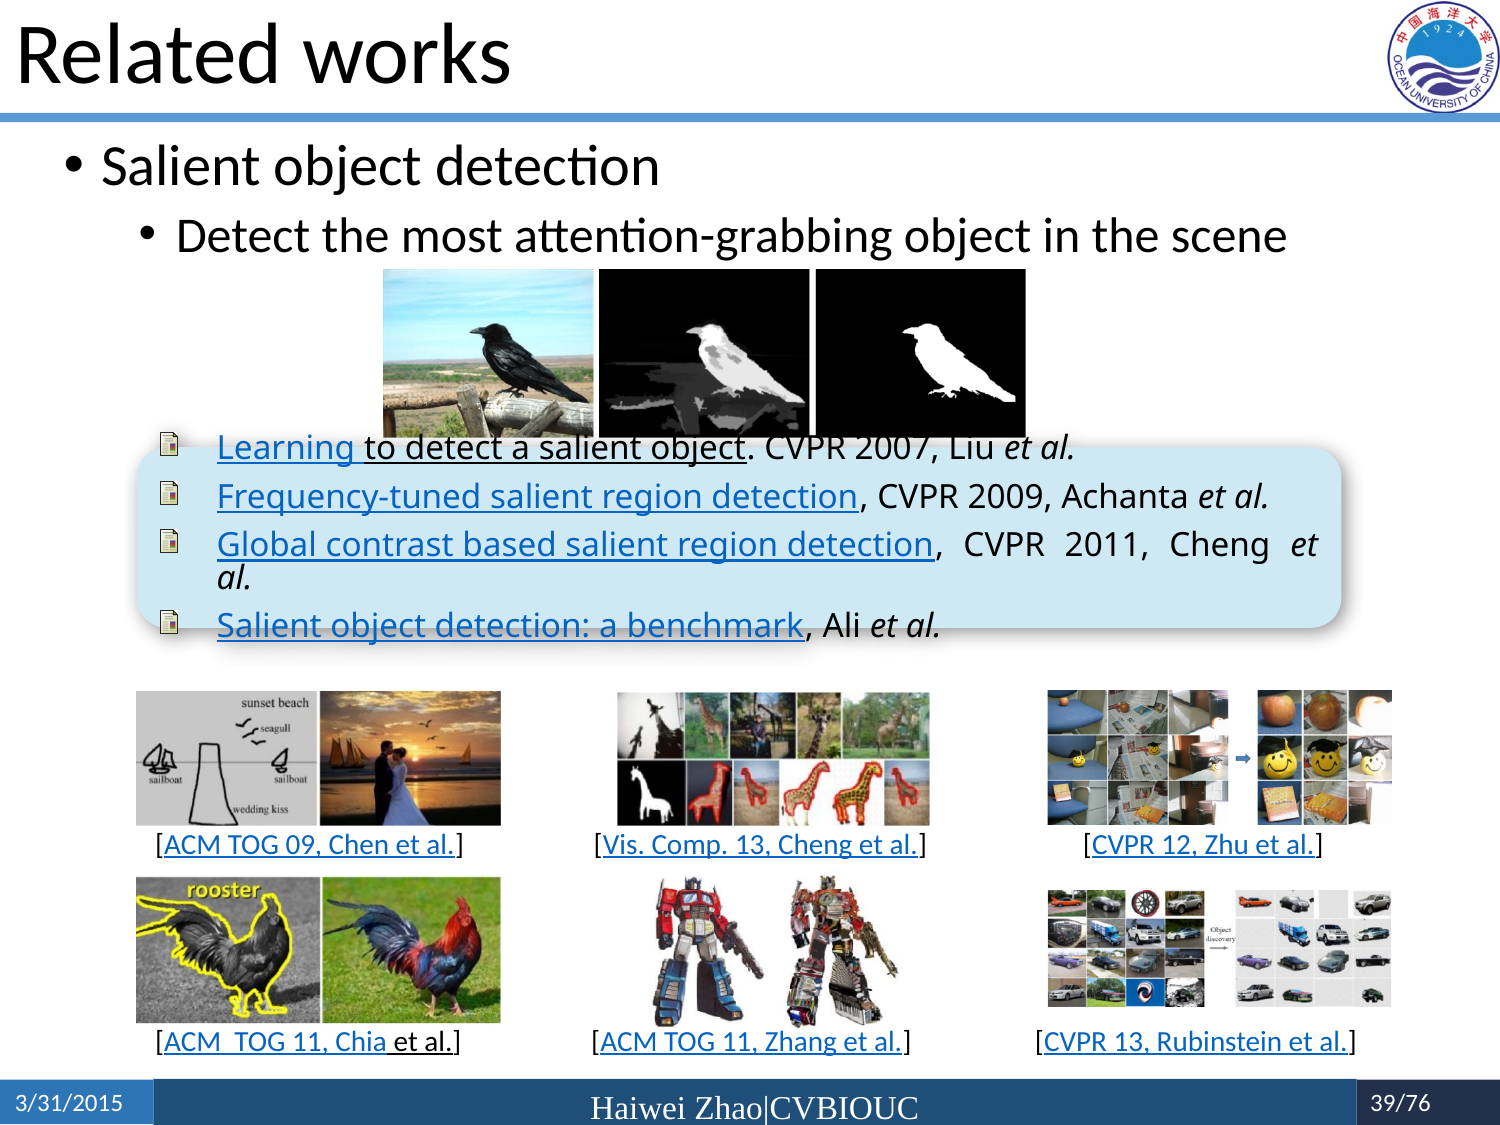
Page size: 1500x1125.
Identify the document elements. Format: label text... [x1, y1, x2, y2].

title Related works [0, 0, 1375, 110]
text_box Learning to detect a salient object. CVPR 2007, Liu et al. Frequency-tuned salient region detection, CVPR 2009, Achanta et al. Global contrast based salient region detection, CVPR 2011, Cheng et al. Salient object detection: a benchmark, Ali et al. [135, 446, 1343, 629]
picture [160, 529, 184, 553]
picture [1047, 690, 1392, 825]
picture [160, 610, 184, 634]
picture [136, 690, 930, 1030]
picture [160, 432, 184, 456]
text_box [ACM TOG 09, Chen et al.] [Vis. Comp. 13, Cheng et al.] [CVPR 12, Zhu et al.] [ACM TOG 11, Chia et al.] [ACM TOG 11, Zhang et al.] [CVPR 13, Rubinstein et al.] [49, 817, 1446, 1065]
picture [1387, 1, 1500, 112]
list Salient object detection Detect the most attention-grabbing object in the scene Applications [48, 128, 1446, 959]
picture [1047, 890, 1392, 1007]
picture [160, 481, 184, 505]
picture [383, 269, 1026, 438]
